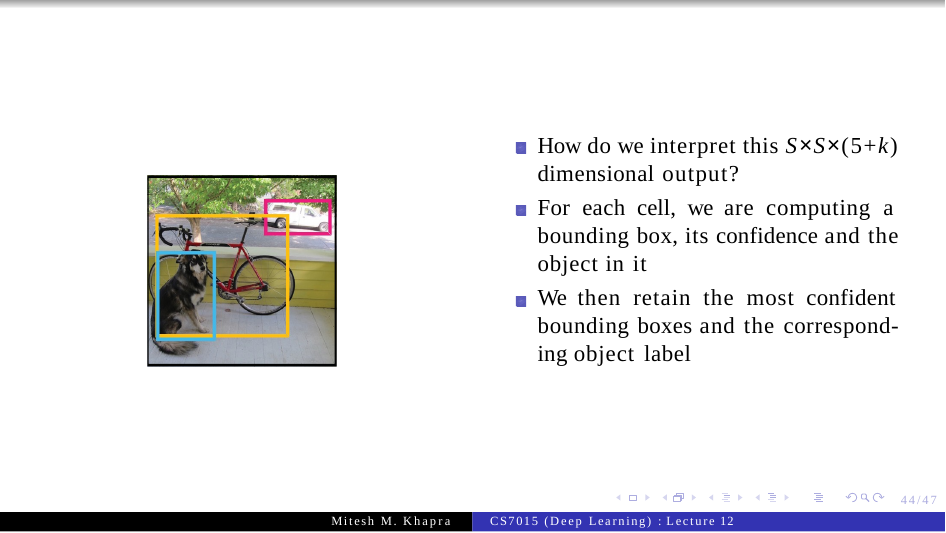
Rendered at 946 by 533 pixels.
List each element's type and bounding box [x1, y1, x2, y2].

text_box [898, 493, 941, 508]
text_box [515, 205, 527, 216]
text_box [535, 128, 908, 367]
text_box [515, 142, 527, 154]
text_box [0, 511, 946, 532]
text_box [147, 174, 337, 367]
text_box [515, 296, 527, 307]
text_box [0, 0, 945, 8]
